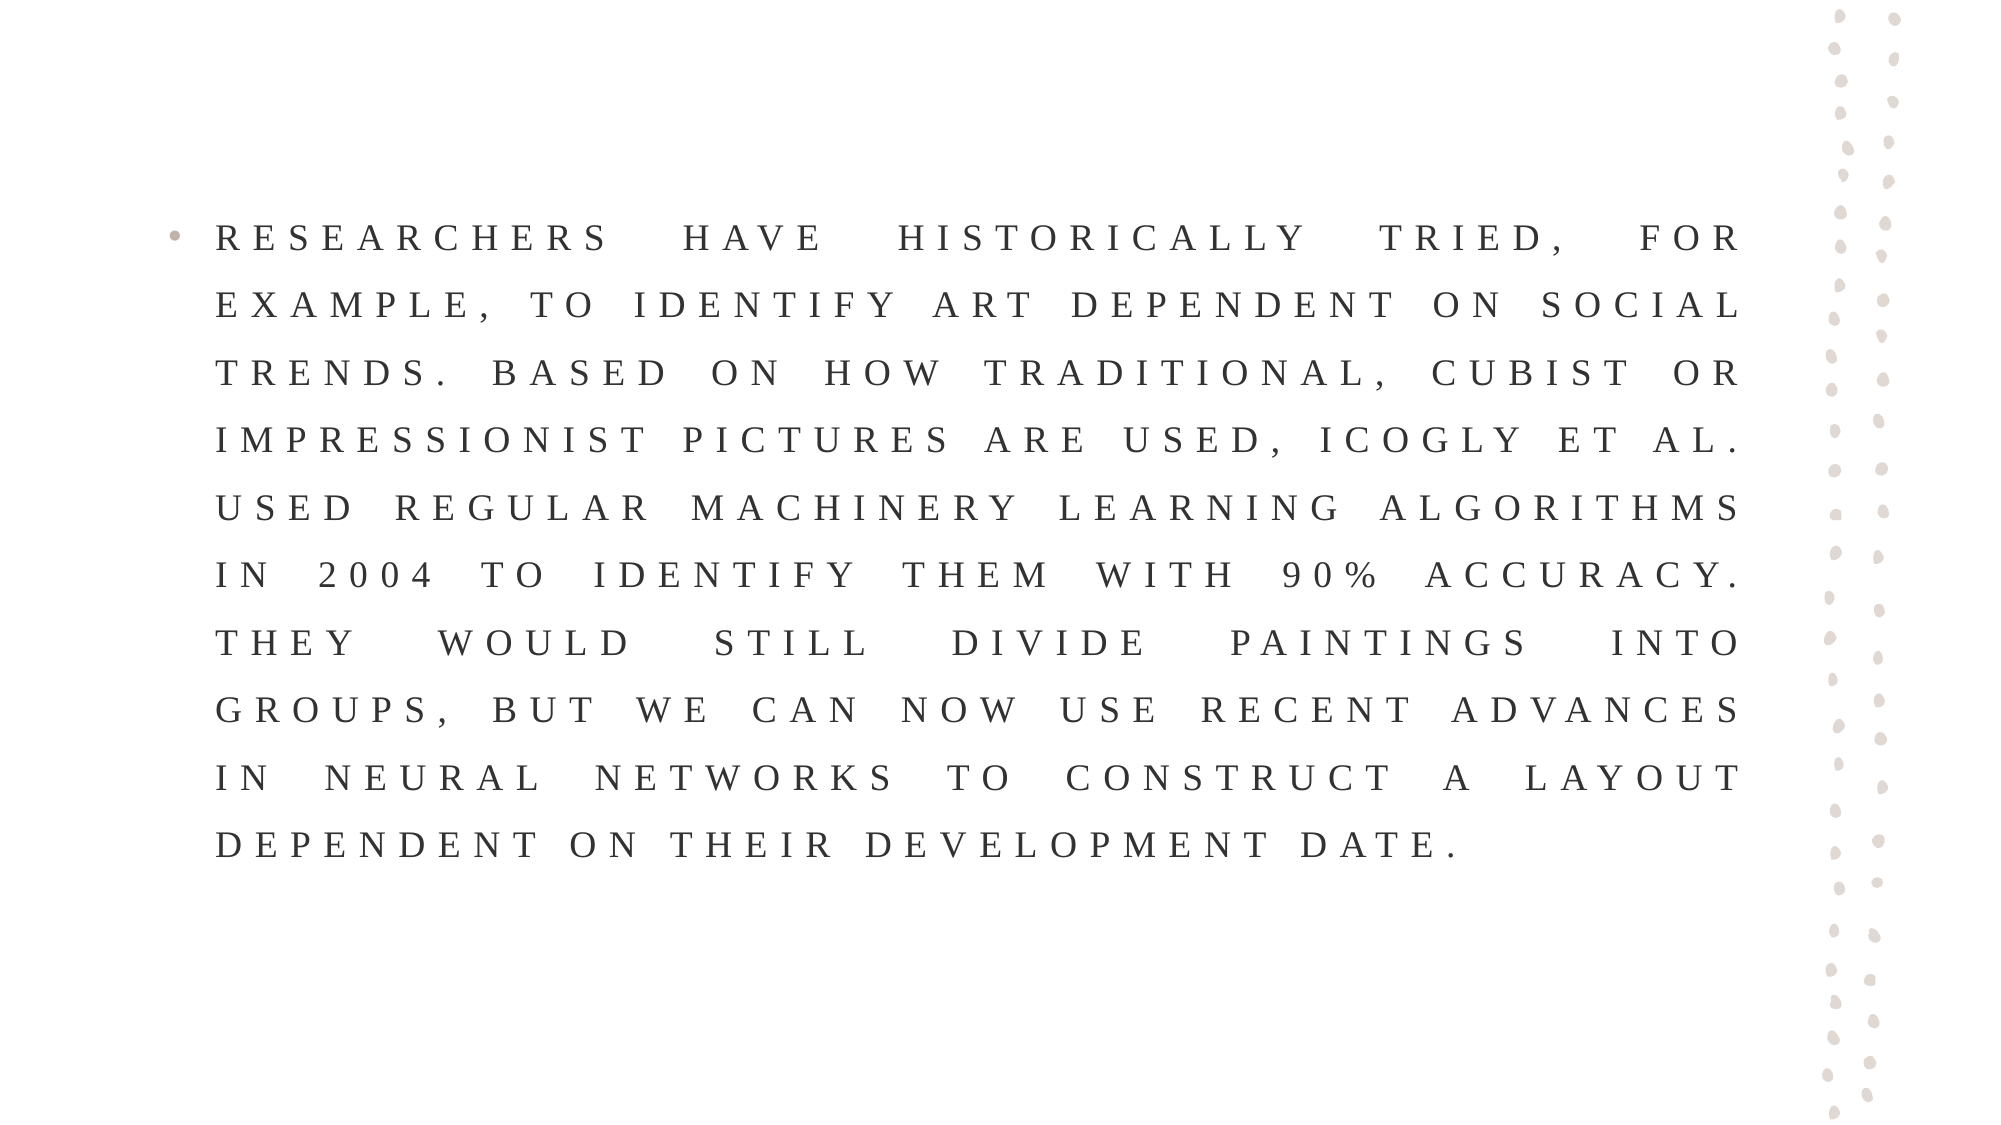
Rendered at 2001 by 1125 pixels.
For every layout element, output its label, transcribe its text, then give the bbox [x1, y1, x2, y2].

subtitle Researchers have historically tried, for example, to identify art dependent on social trends. Based on how traditional, cubist or impressionist pictures are used, Icogly et al. used regular machinery learning algorithms in 2004 to identify them with 90% accuracy. They would still divide paintings into groups, but we can now use recent advances in neural networks to construct a layout dependent on their development date. [153, 182, 1767, 943]
